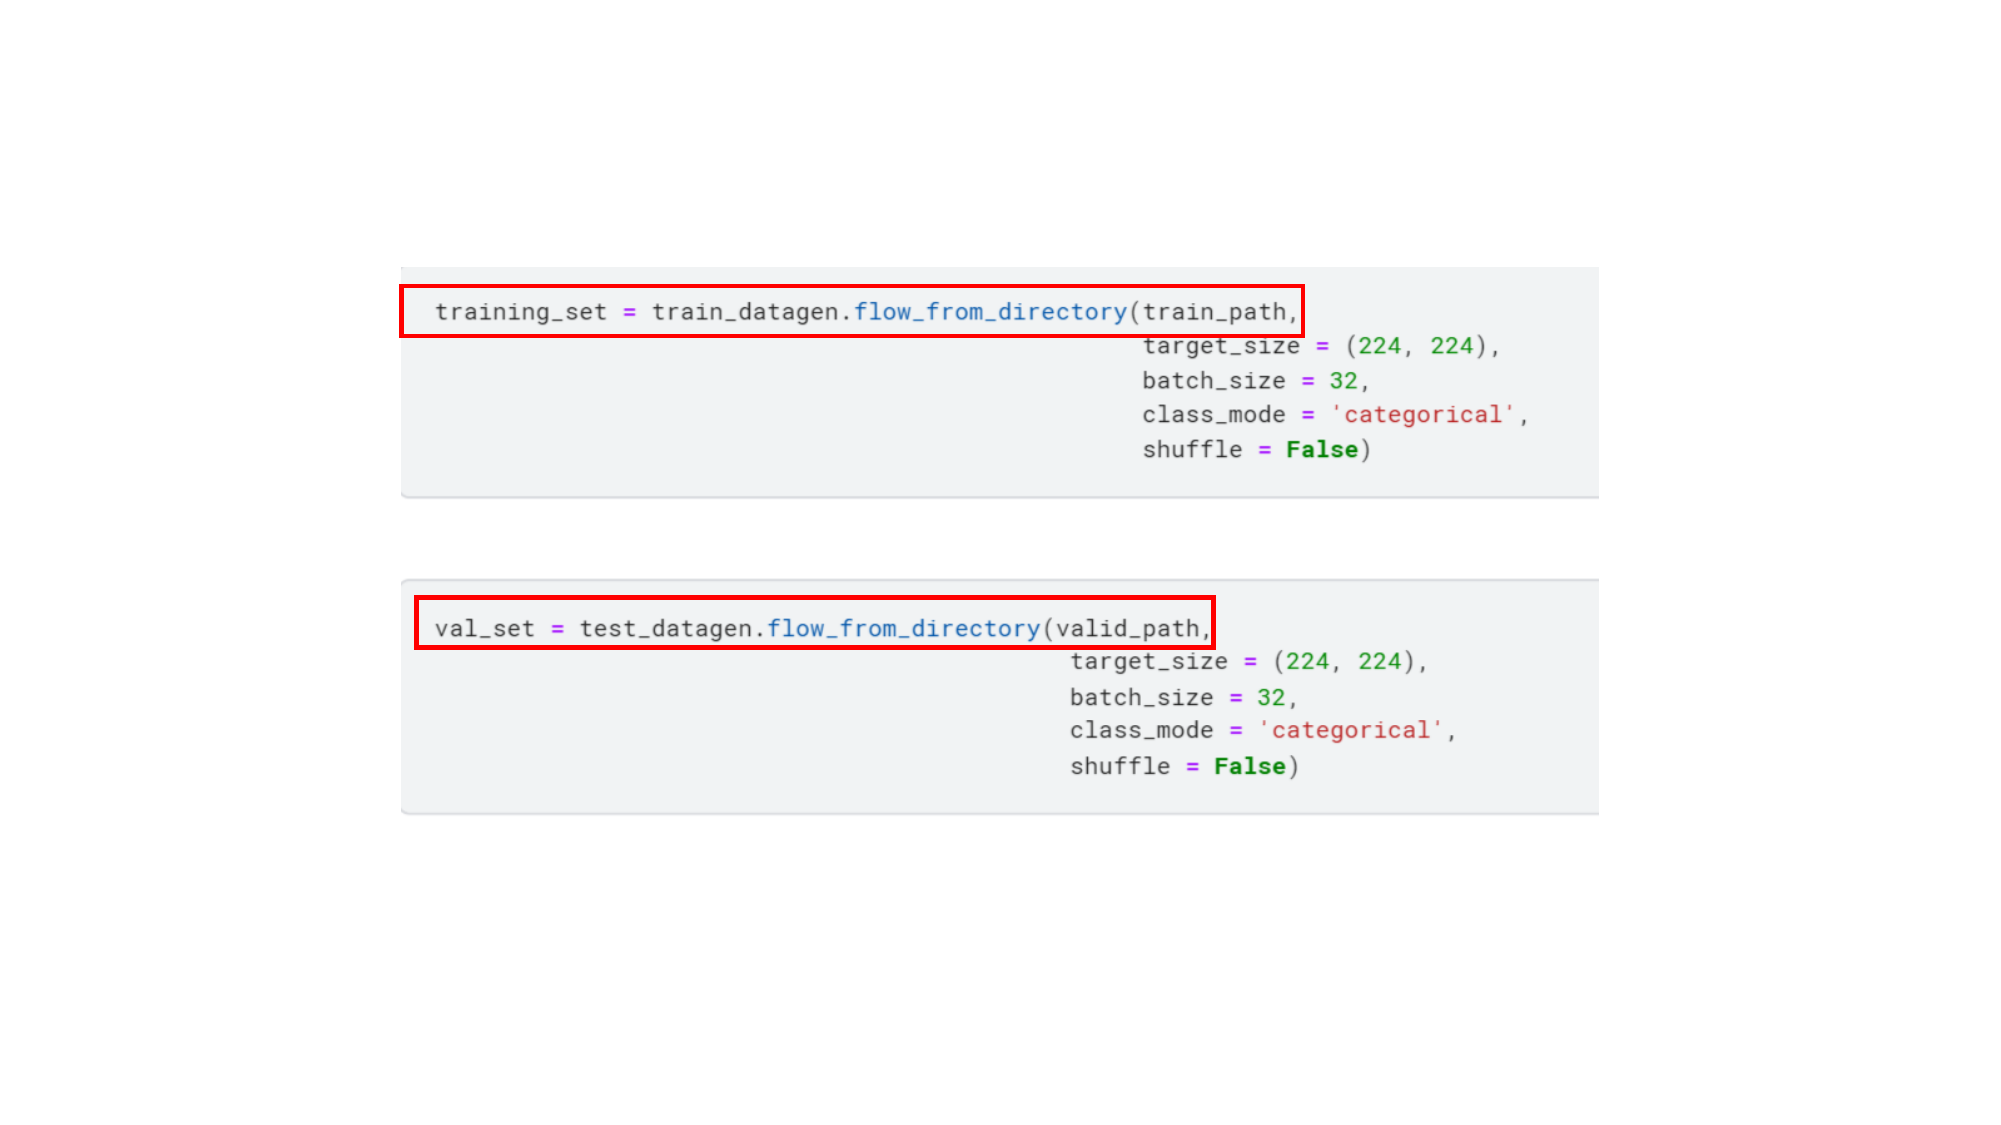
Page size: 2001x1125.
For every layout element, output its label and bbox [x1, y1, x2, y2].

picture [401, 267, 1599, 858]
